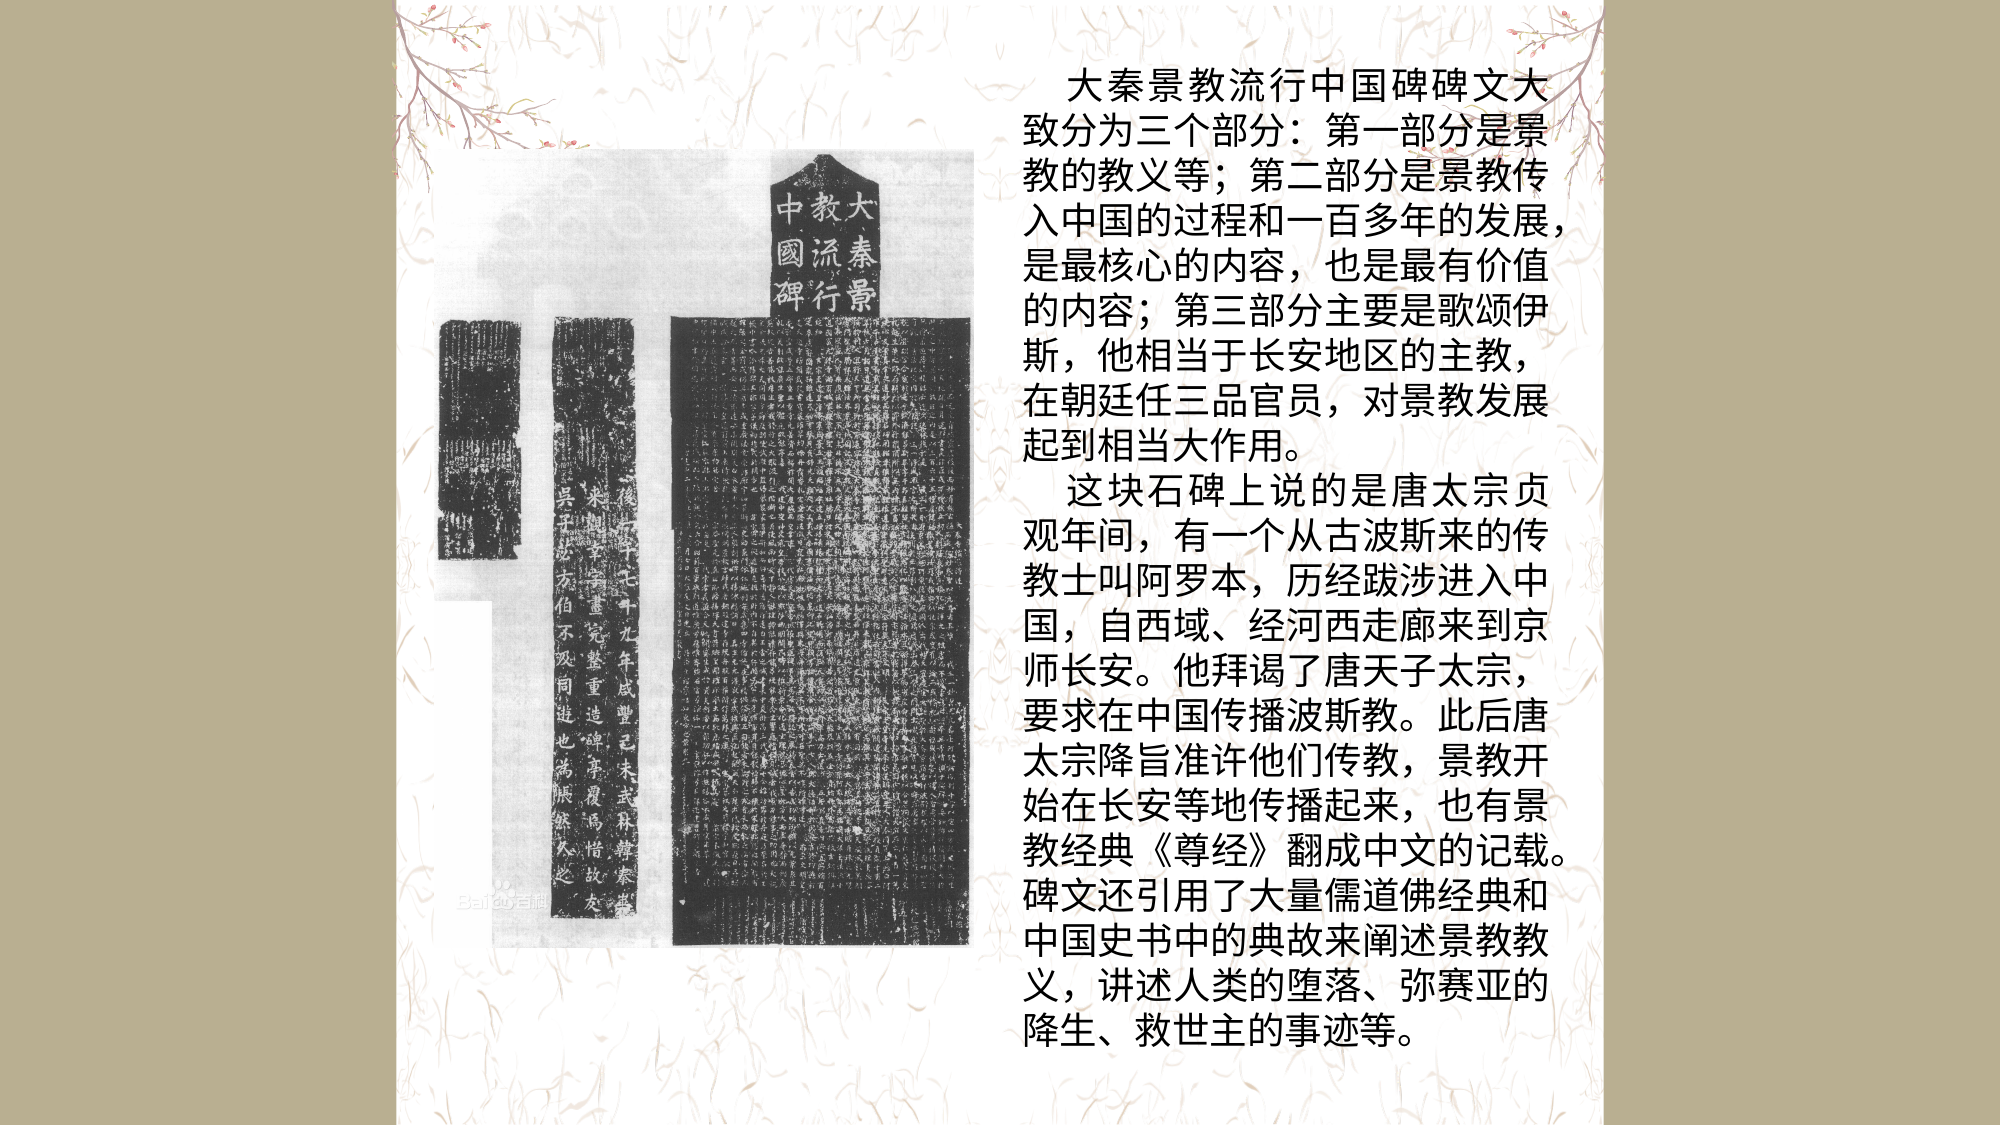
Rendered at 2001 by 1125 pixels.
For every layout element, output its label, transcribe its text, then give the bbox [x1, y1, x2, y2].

text_box [657, 25, 959, 69]
picture [394, 0, 1604, 1125]
text_box 大秦景教流行中国碑碑文大致分为三个部分：第一部分是景教的教义等；第二部分是景教传入中国的过程和一百多年的发展，是最核心的内容，也是最有价值的内容；第三部分主要是歌颂伊斯，他相当于长安地区的主教，在朝廷任三品官员，对景教发展起到相当大作用。 这块石碑上说的是唐太宗贞观年间，有一个从古波斯来的传教士叫阿罗本，历经跋涉进入中国，自西域、经河西走廊来到京师长安。他拜谒了唐天子太宗，要求在中国传播波斯教。此后唐太宗降旨准许他们传教，景教开始在长安等地传播起来，也有景教经典《尊经》翻成中文的记载。碑文还引用了大量儒道佛经典和中国史书中的典故来阐述景教教义，讲述人类的堕落、弥赛亚的降生、救世主的事迹等。 [1007, 55, 1566, 1060]
